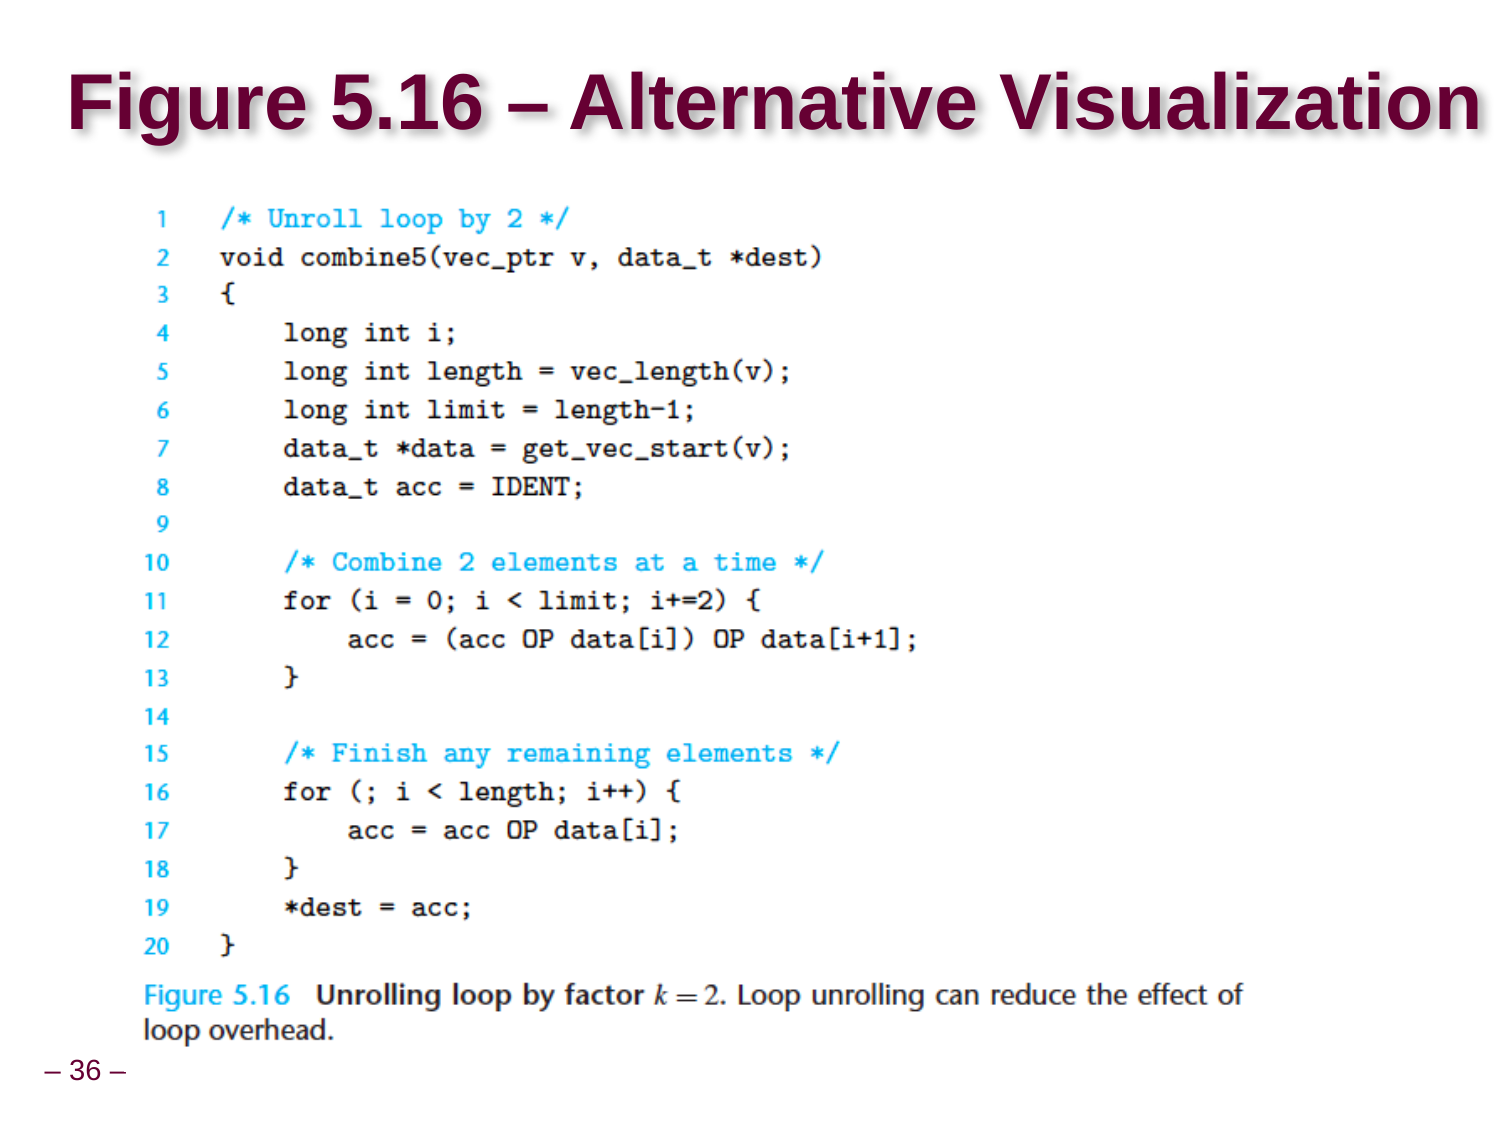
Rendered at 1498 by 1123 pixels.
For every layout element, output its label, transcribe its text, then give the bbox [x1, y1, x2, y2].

picture [124, 174, 1276, 1073]
title Figure 5.16 – Alternative Visualization [66, 40, 1495, 169]
